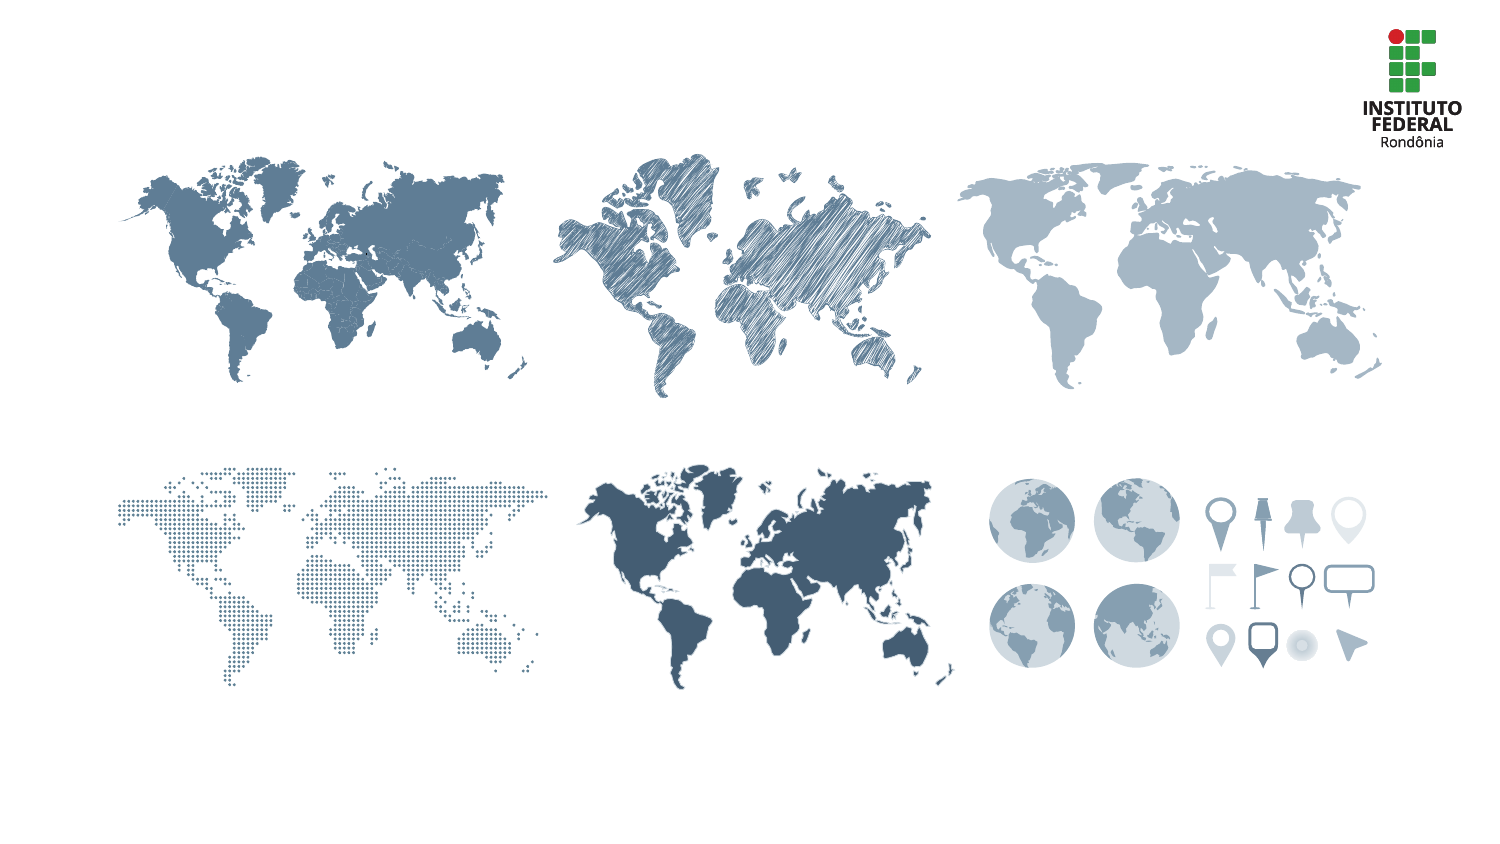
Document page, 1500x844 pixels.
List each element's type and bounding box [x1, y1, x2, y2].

text_box [576, 464, 956, 690]
text_box [1205, 497, 1237, 553]
text_box [1284, 500, 1321, 549]
text_box [1331, 496, 1367, 545]
text_box [1089, 478, 1185, 563]
picture [1358, 22, 1467, 154]
text_box [956, 162, 1383, 390]
text_box [552, 153, 932, 399]
text_box [1254, 497, 1272, 552]
text_box [1248, 622, 1279, 669]
text_box [1090, 583, 1184, 668]
text_box [117, 467, 549, 687]
text_box [983, 478, 1081, 564]
text_box [1249, 563, 1280, 610]
text_box [1323, 564, 1375, 609]
text_box [1336, 629, 1368, 662]
text_box [986, 583, 1079, 669]
text_box [1204, 563, 1237, 610]
text_box [1288, 563, 1316, 610]
text_box [118, 156, 528, 384]
text_box [1286, 629, 1318, 662]
text_box [1206, 623, 1236, 667]
